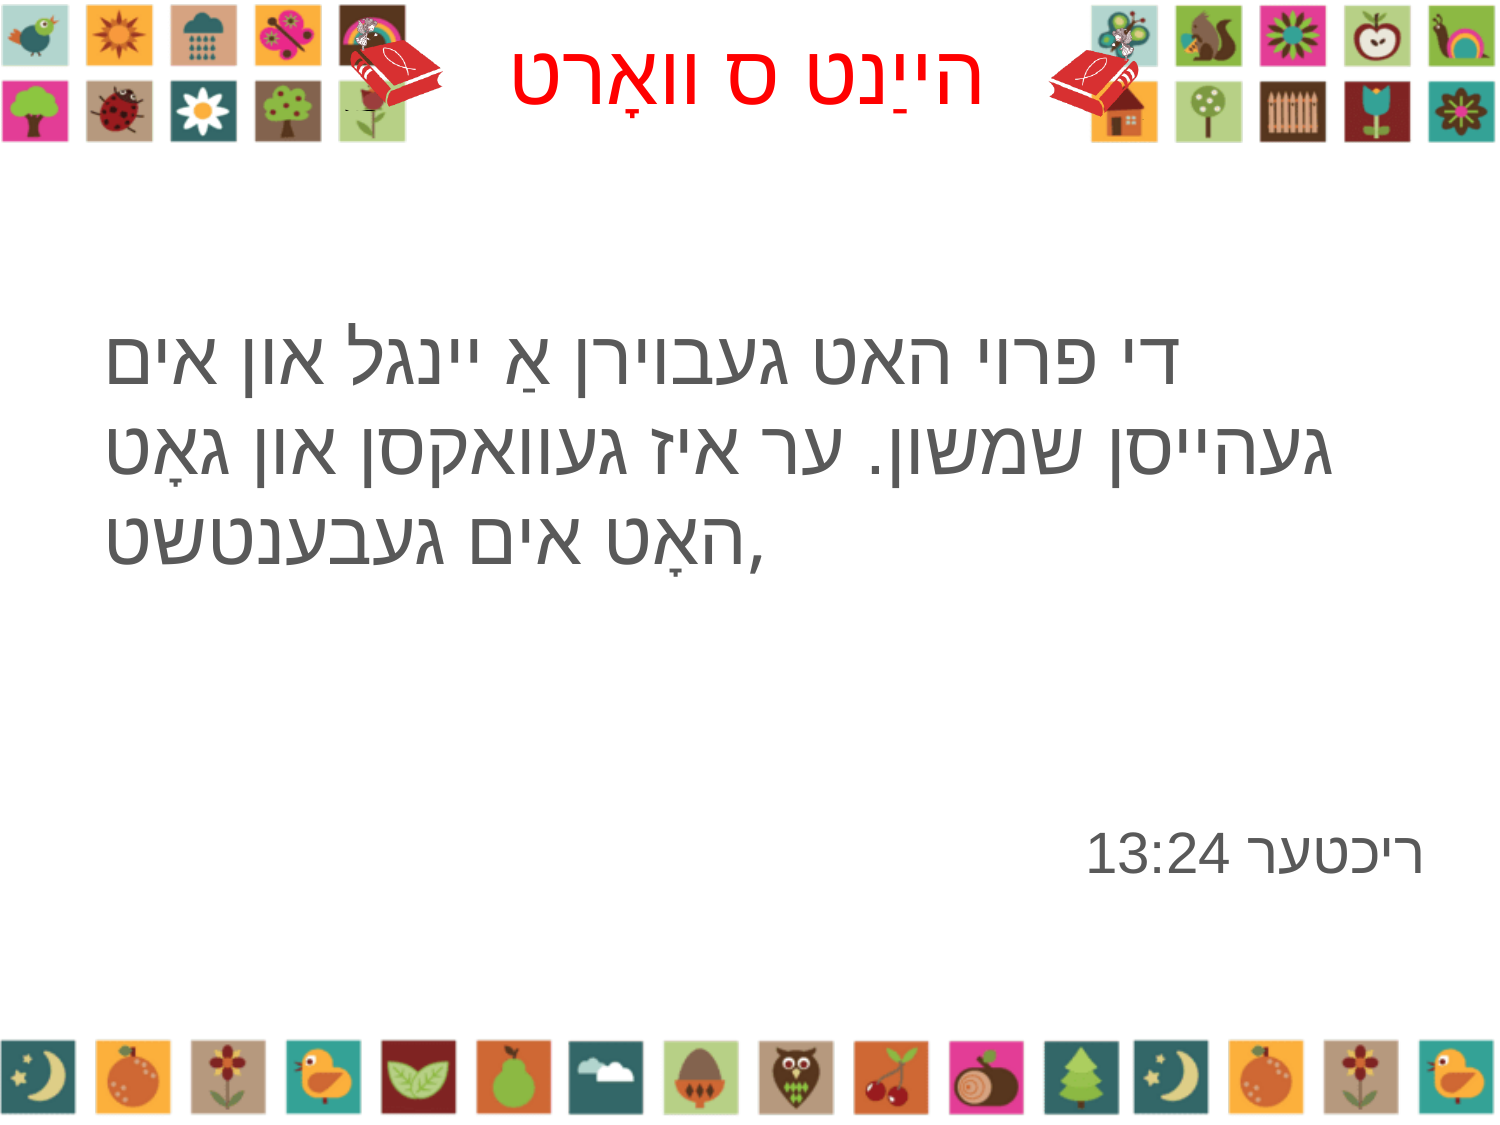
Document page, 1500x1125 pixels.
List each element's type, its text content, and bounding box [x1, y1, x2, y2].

picture [0, 3, 475, 150]
text_box די פרוי האט געבוירן אַ יינגל און אים געהייסן שמשון. ער איז געוואקסן און גאָט האָט אים געבענטשט, [88, 302, 1436, 588]
picture [1016, 3, 1500, 150]
text_box הייַנט ס וואָרט [425, 13, 1077, 129]
text_box ריכטער 13:24 [808, 807, 1441, 893]
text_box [0, 1028, 1500, 1118]
